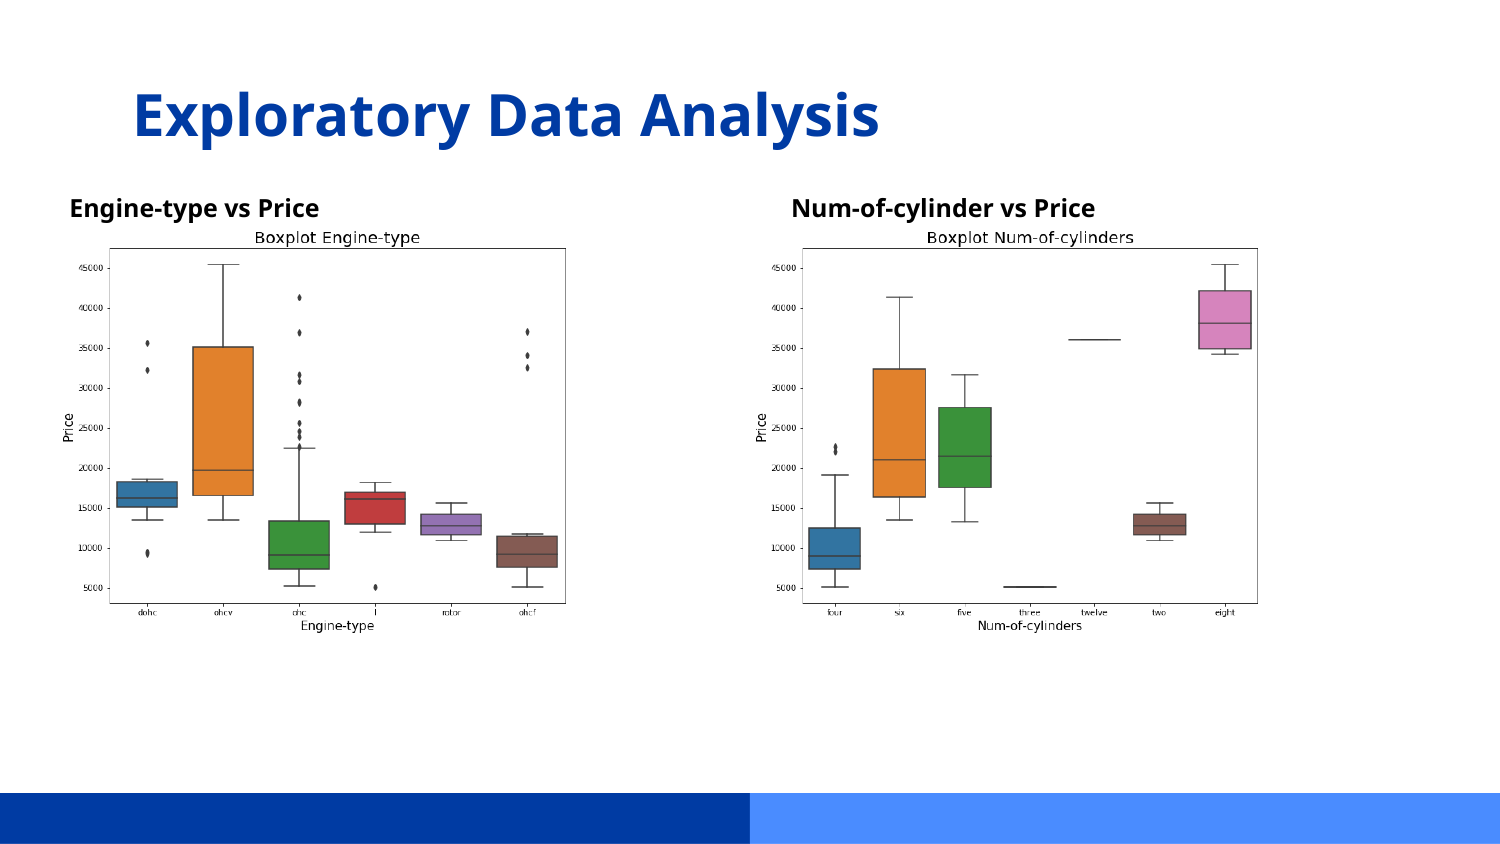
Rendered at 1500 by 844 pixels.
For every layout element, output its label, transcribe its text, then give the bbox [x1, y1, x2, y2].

picture [748, 225, 1263, 639]
text_box [0, 793, 749, 844]
title Exploratory Data Analysis [117, 62, 1383, 152]
text_box Engine-type vs Price [0, 170, 390, 230]
text_box [749, 793, 1500, 844]
picture [56, 225, 570, 639]
text_box Num-of-cylinder vs Price [748, 170, 1139, 224]
